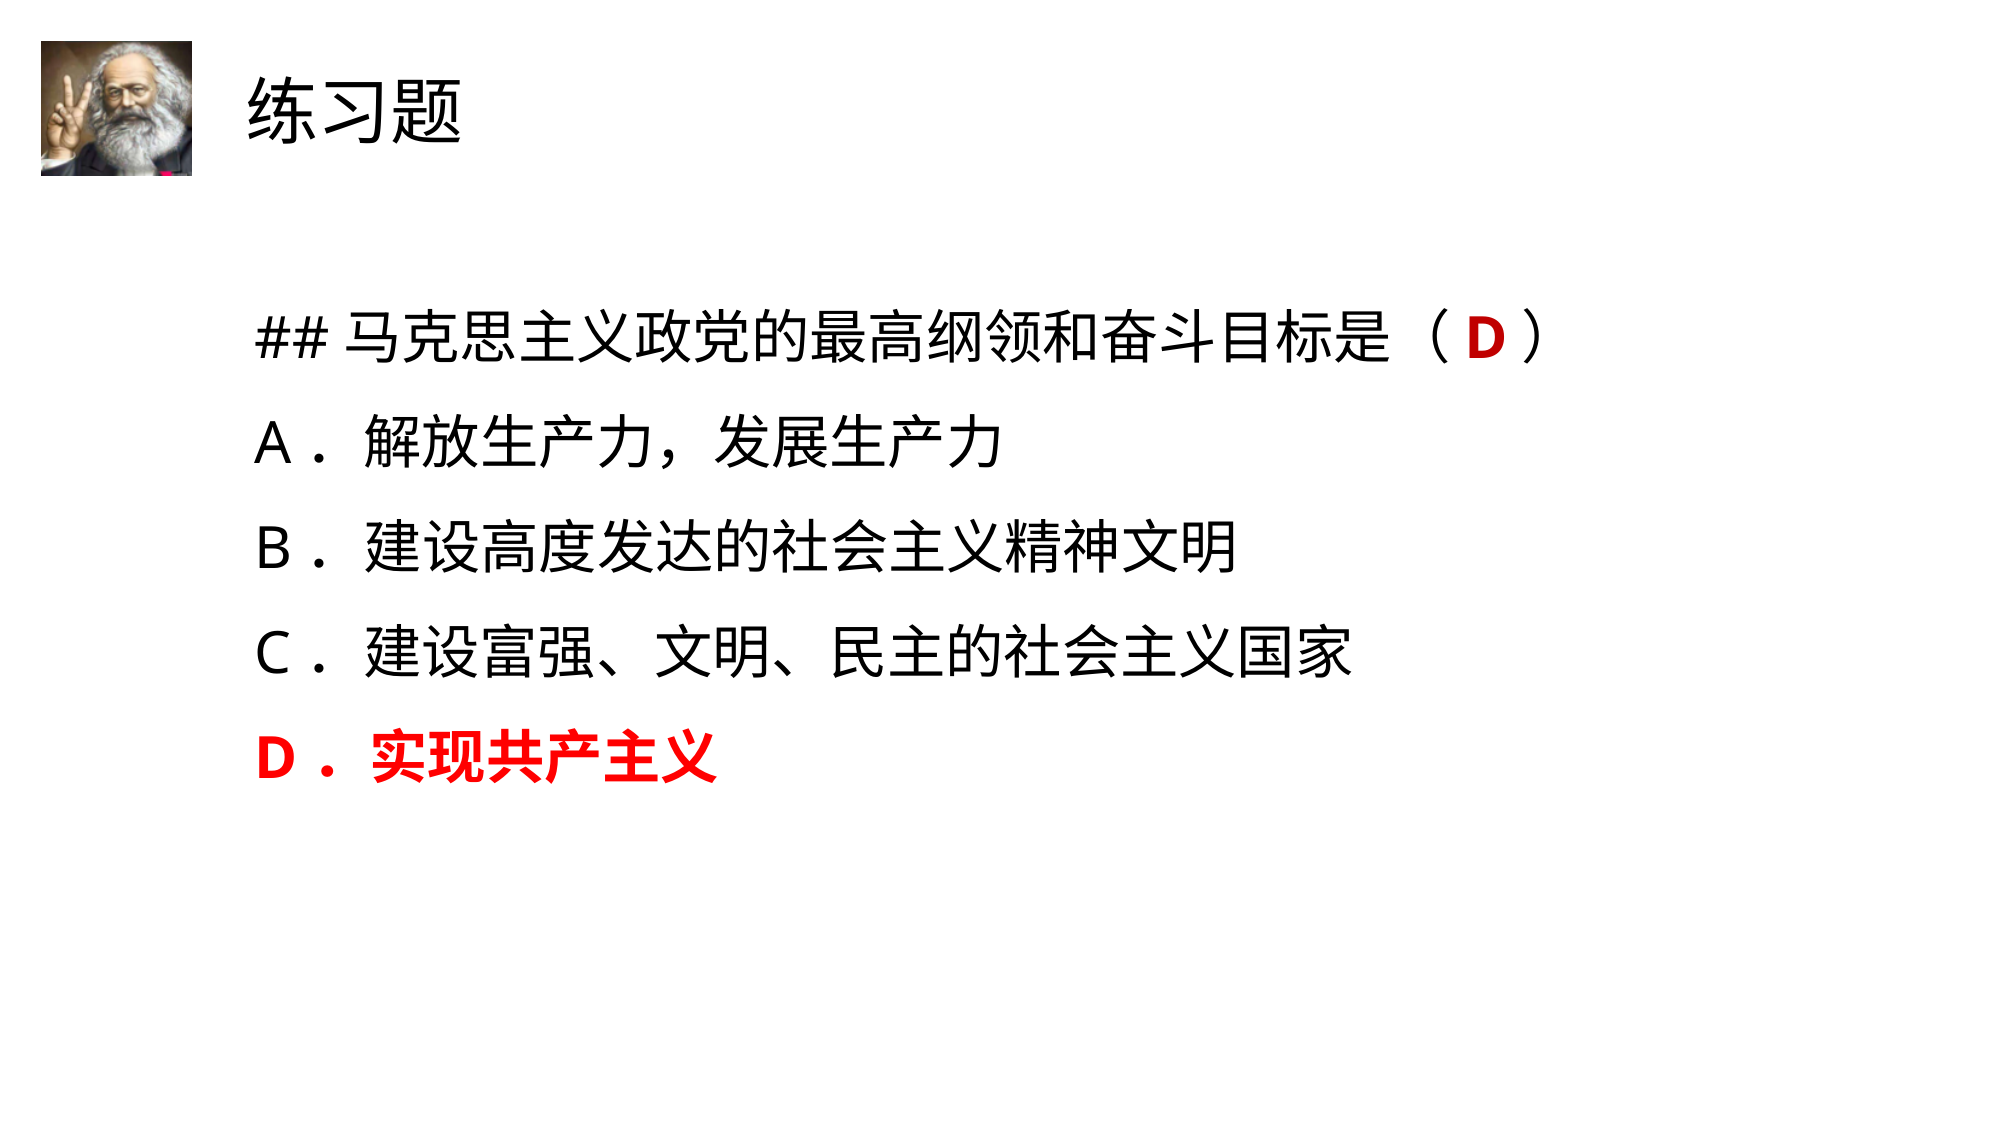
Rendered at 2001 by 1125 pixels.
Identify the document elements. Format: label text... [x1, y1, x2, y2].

picture [41, 41, 192, 176]
text_box ##马克思主义政党的最高纲领和奋斗目标是（D） A．解放生产力，发展生产力 B．建设高度发达的社会主义精神文明 C．建设富强、文明、民主的社会主义国家 D．实现共产主义 [239, 258, 1761, 903]
